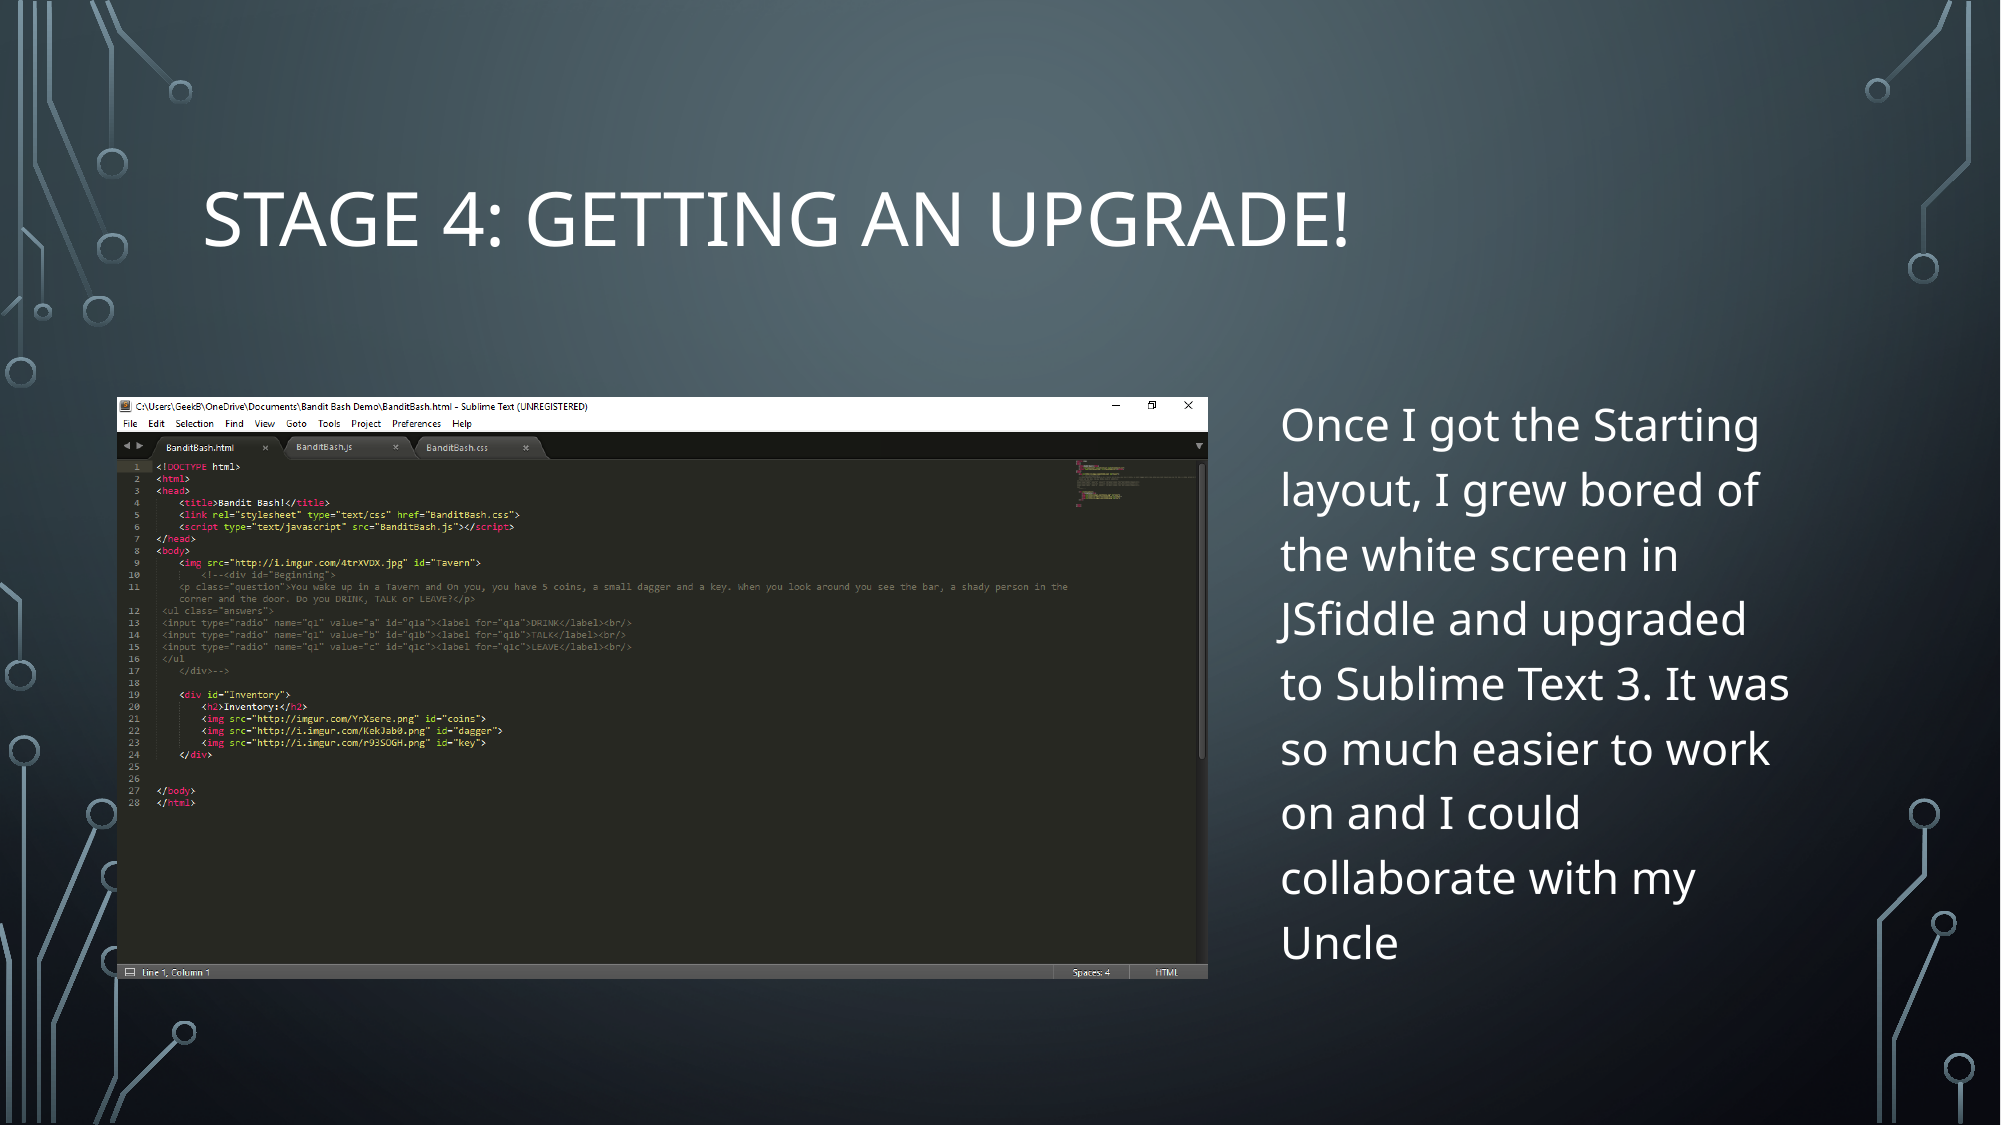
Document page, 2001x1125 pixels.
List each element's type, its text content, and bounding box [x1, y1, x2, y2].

list Once I got the Starting layout, I grew bored of the white screen in JSfiddle and upgraded to Sublime Text 3. It was so much easier to work on and I could collaborate with my Uncle [1265, 378, 1813, 979]
title Stage 4: Getting an Upgrade! [187, 101, 1813, 344]
picture [117, 396, 1208, 979]
